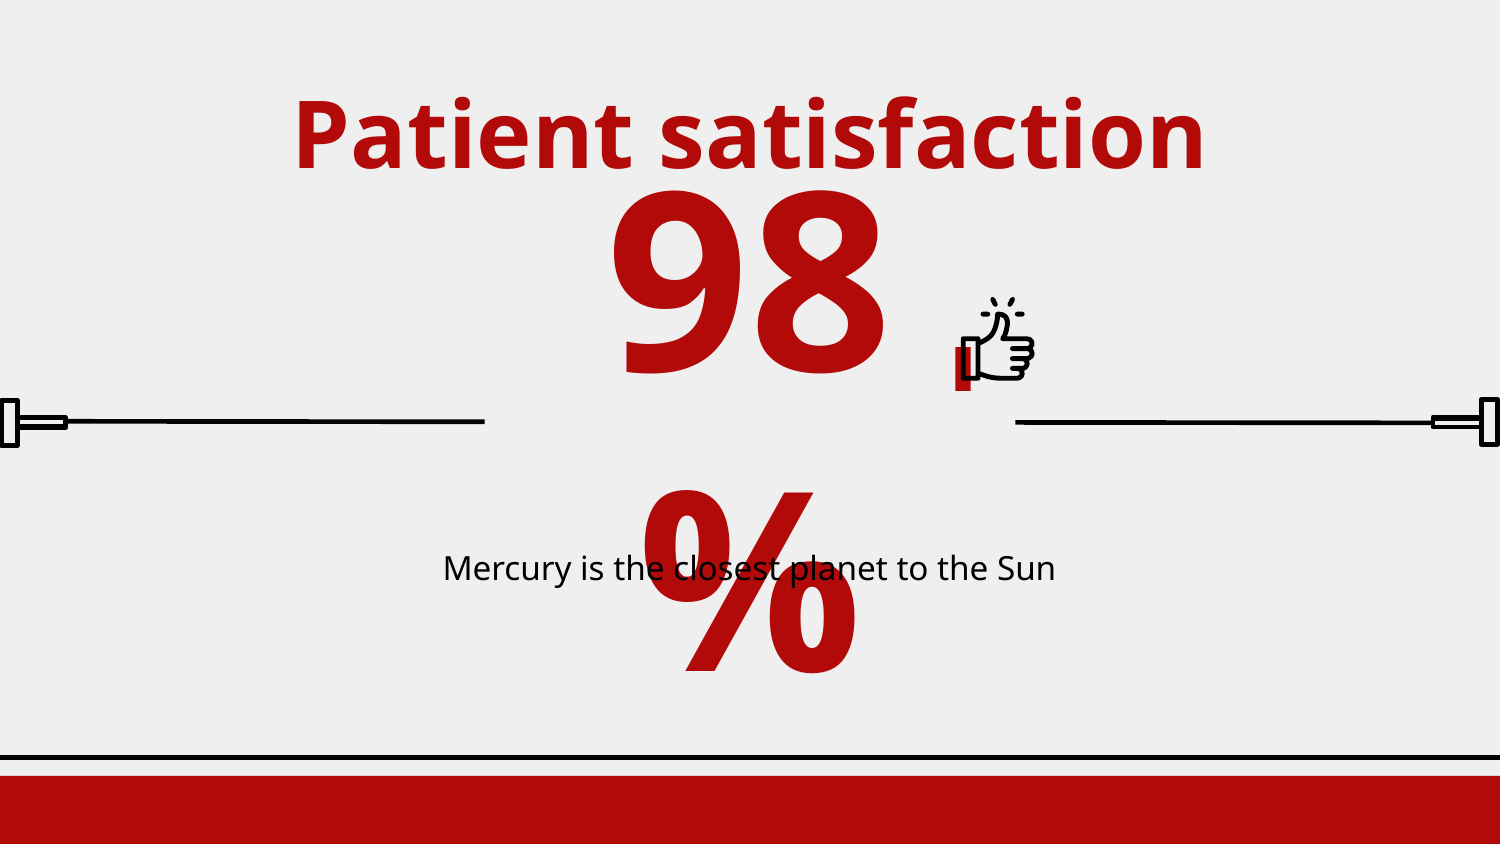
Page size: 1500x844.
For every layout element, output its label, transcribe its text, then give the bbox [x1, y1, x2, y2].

title 98% [484, 320, 1016, 523]
subtitle Mercury is the closest planet to the Sun [422, 532, 1078, 598]
title Patient satisfaction [116, 60, 1383, 195]
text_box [955, 296, 1036, 392]
